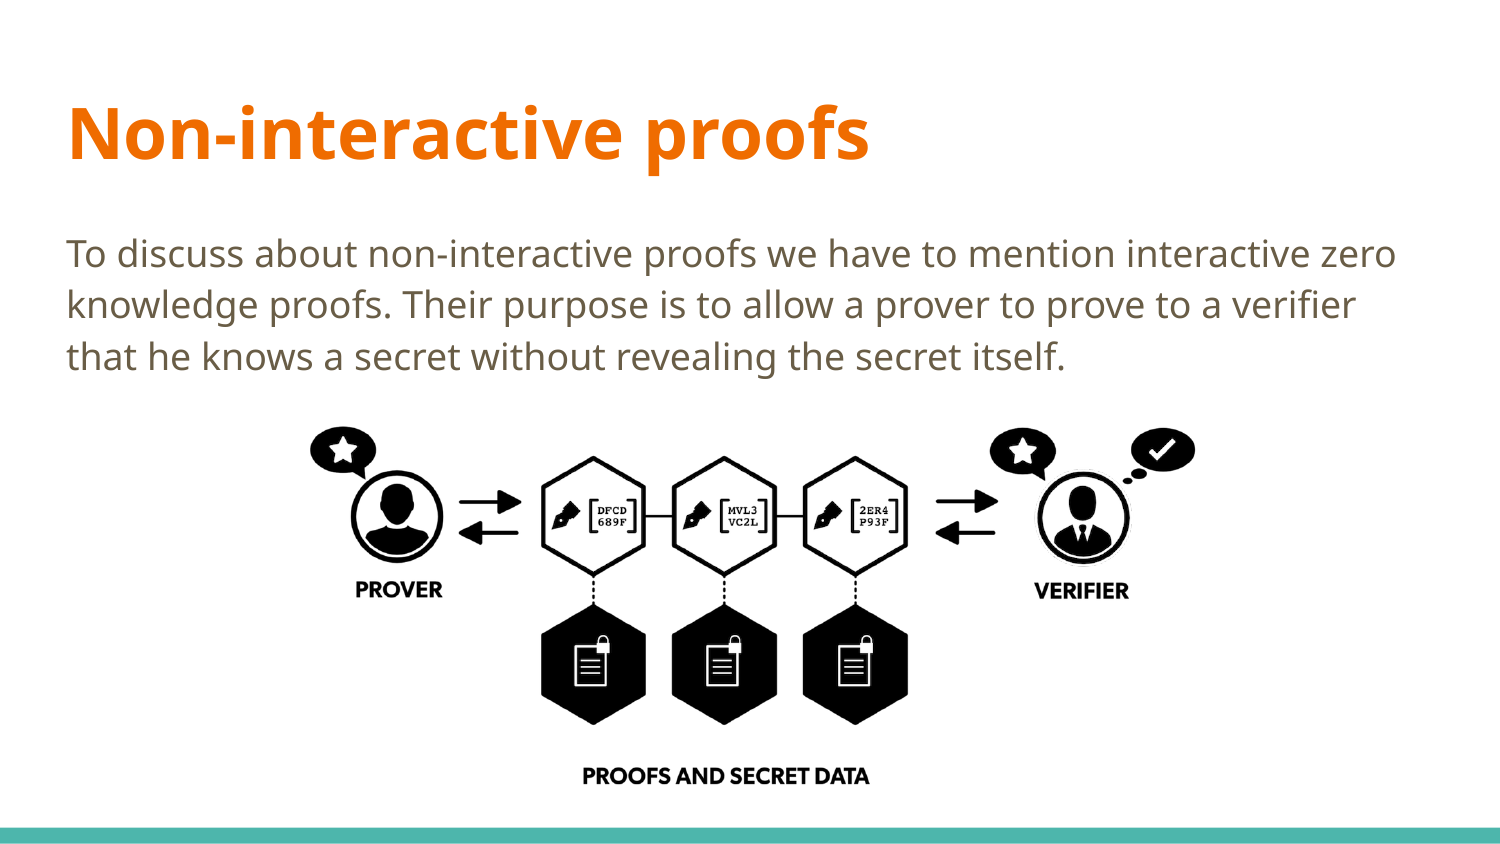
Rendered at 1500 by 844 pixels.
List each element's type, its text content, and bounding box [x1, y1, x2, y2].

picture [106, 330, 1393, 844]
list To discuss about non-interactive proofs we have to mention interactive zero knowledge proofs. Their purpose is to allow a prover to prove to a verifier that he knows a secret without revealing the secret itself. [51, 207, 1449, 750]
title Non-interactive proofs [51, 72, 1449, 189]
